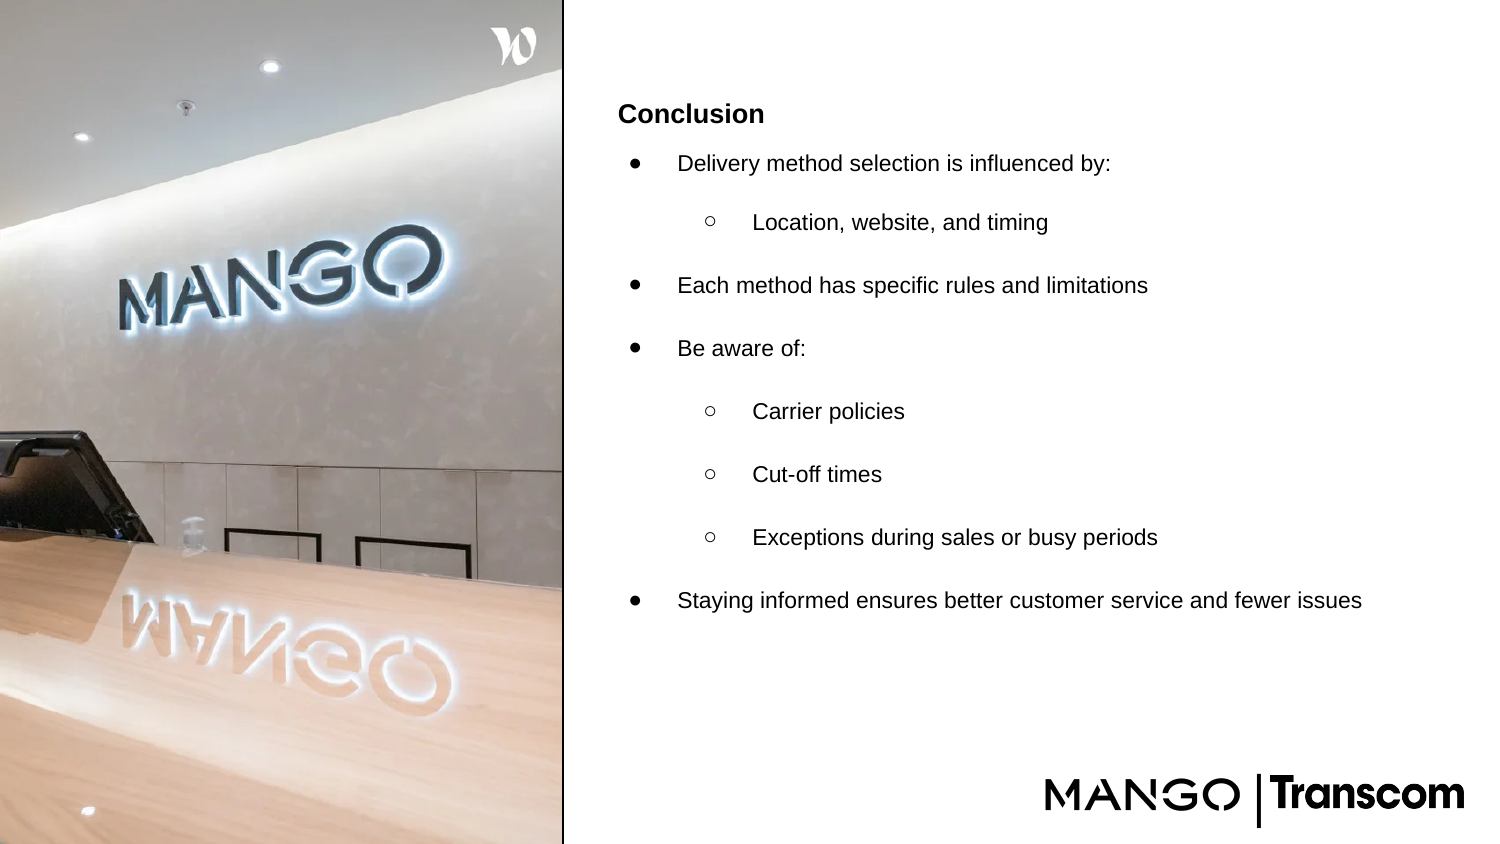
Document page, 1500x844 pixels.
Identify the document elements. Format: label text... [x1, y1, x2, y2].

picture [1039, 735, 1247, 844]
picture [0, 0, 563, 844]
title Conclusion [617, 91, 1378, 144]
text_box | [1252, 774, 1283, 842]
list Delivery method selection is influenced by: Location, website, and timing Each method has specific rules and limitations Be aware of: Carrier policies Cut-off times Exceptions during sales or busy periods Staying informed ensures better customer service and fewer issues [602, 144, 1466, 774]
picture [1283, 775, 1464, 809]
